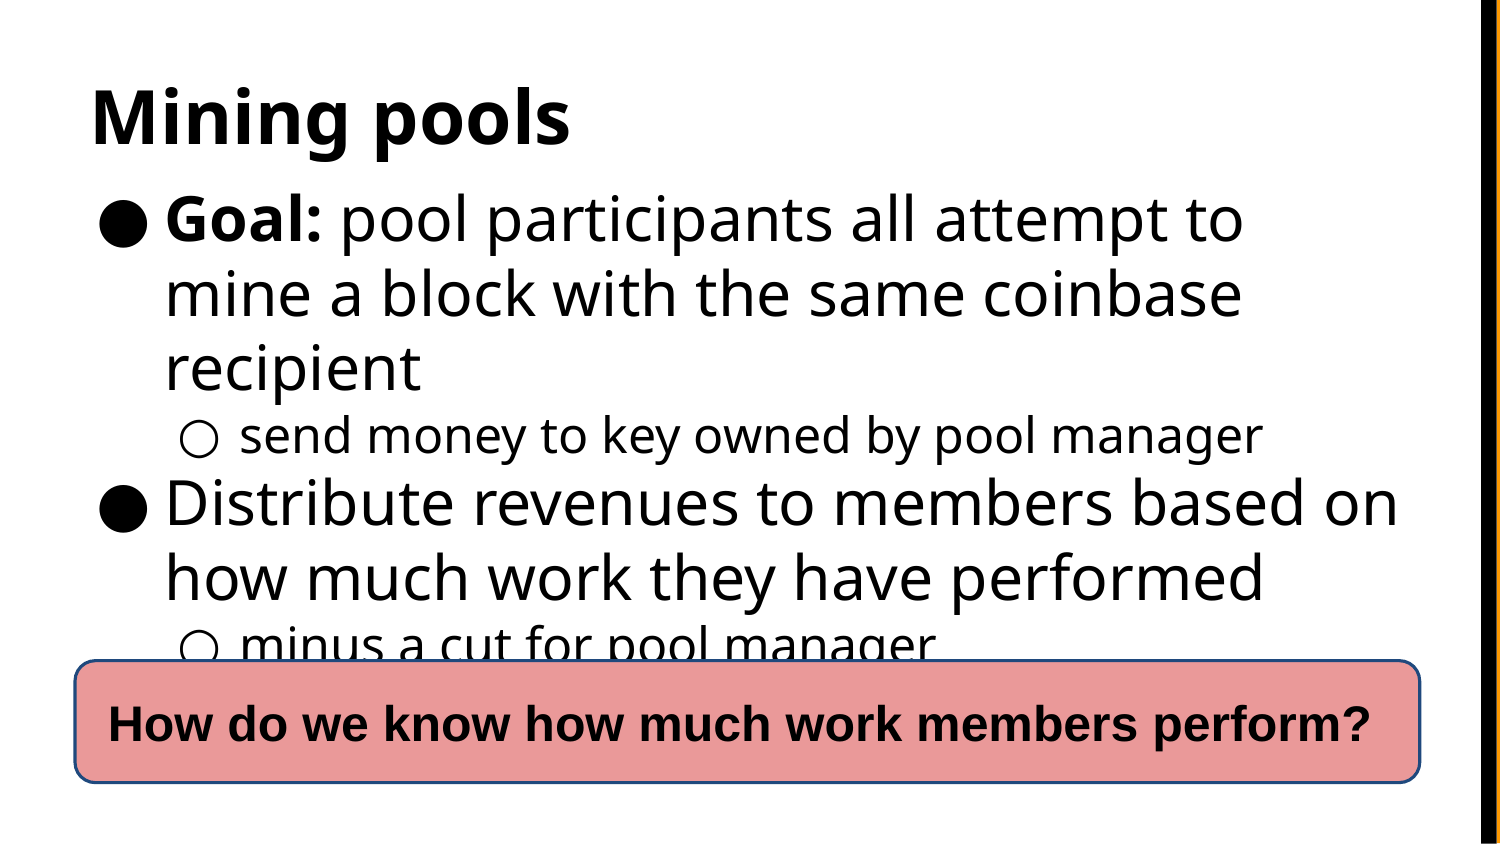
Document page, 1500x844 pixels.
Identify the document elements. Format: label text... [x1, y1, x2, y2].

text_box Mining pools [75, 33, 1425, 163]
text_box Goal: pool participants all attempt to mine a block with the same coinbase recipient send money to key owned by pool manager Distribute revenues to members based on how much work they have performed minus a cut for pool manager [75, 163, 1425, 769]
text_box How do we know how much work members perform? [75, 660, 1420, 783]
